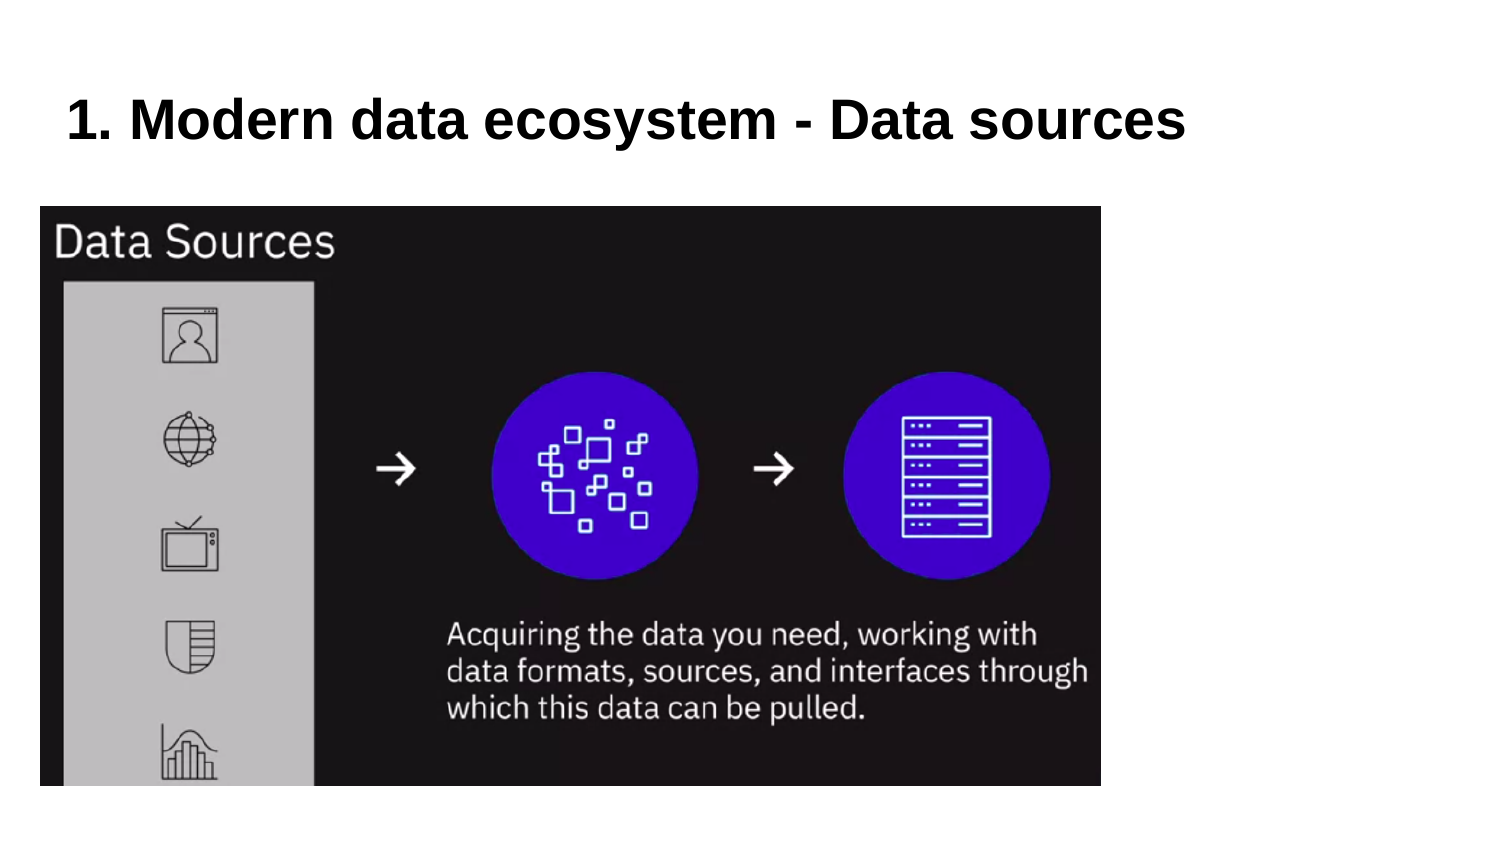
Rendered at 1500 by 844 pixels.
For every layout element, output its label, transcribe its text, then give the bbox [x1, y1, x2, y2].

picture [40, 206, 1101, 786]
title 1. Modern data ecosystem - Data sources [51, 72, 1449, 167]
